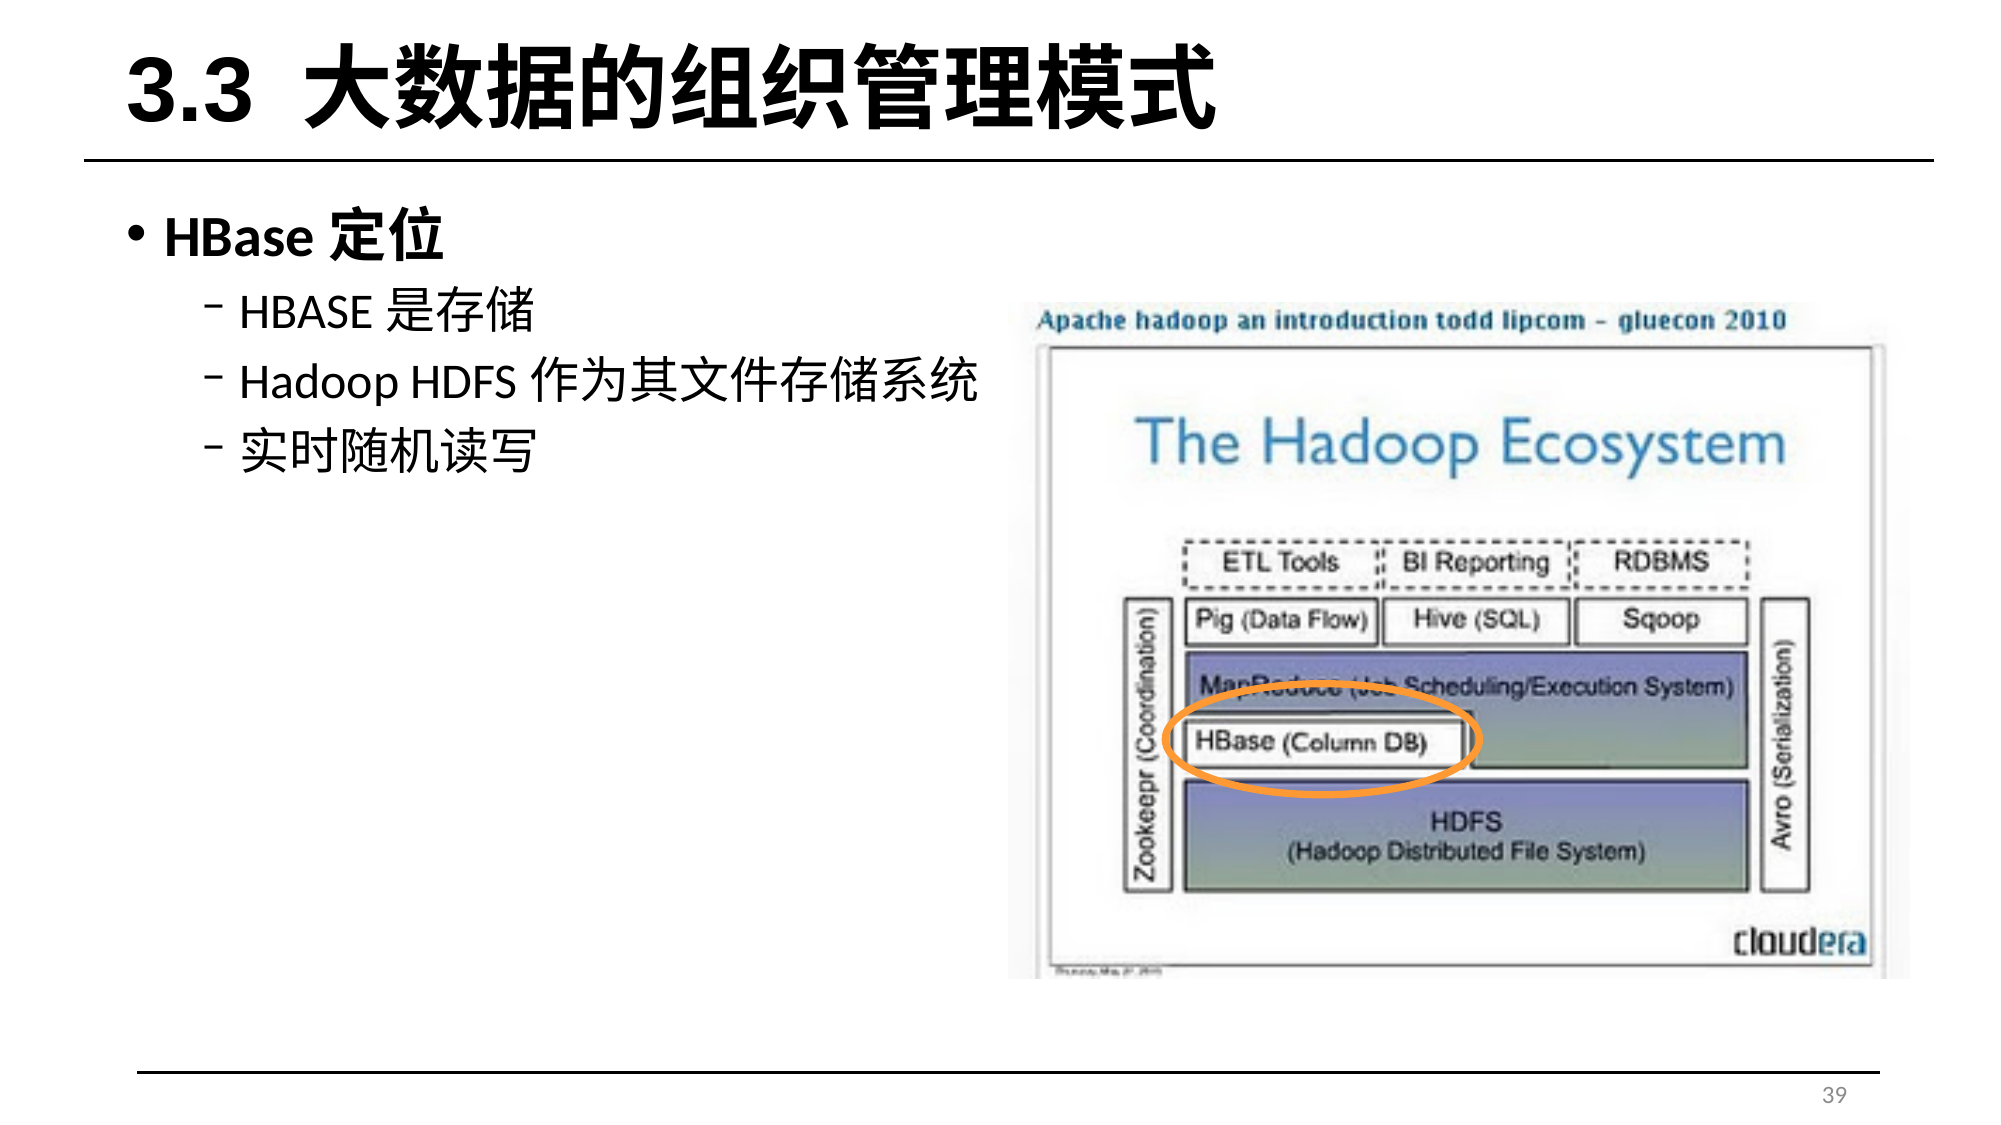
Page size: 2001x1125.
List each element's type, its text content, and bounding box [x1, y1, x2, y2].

list HBase定位 HBASE是存储 Hadoop HDFS作为其文件存储系统 实时随机读写 [111, 190, 1905, 1014]
title 3.3 大数据的组织管理模式 [111, 22, 1905, 161]
picture [1008, 302, 1910, 979]
slide_number 39 [1412, 1063, 1863, 1124]
